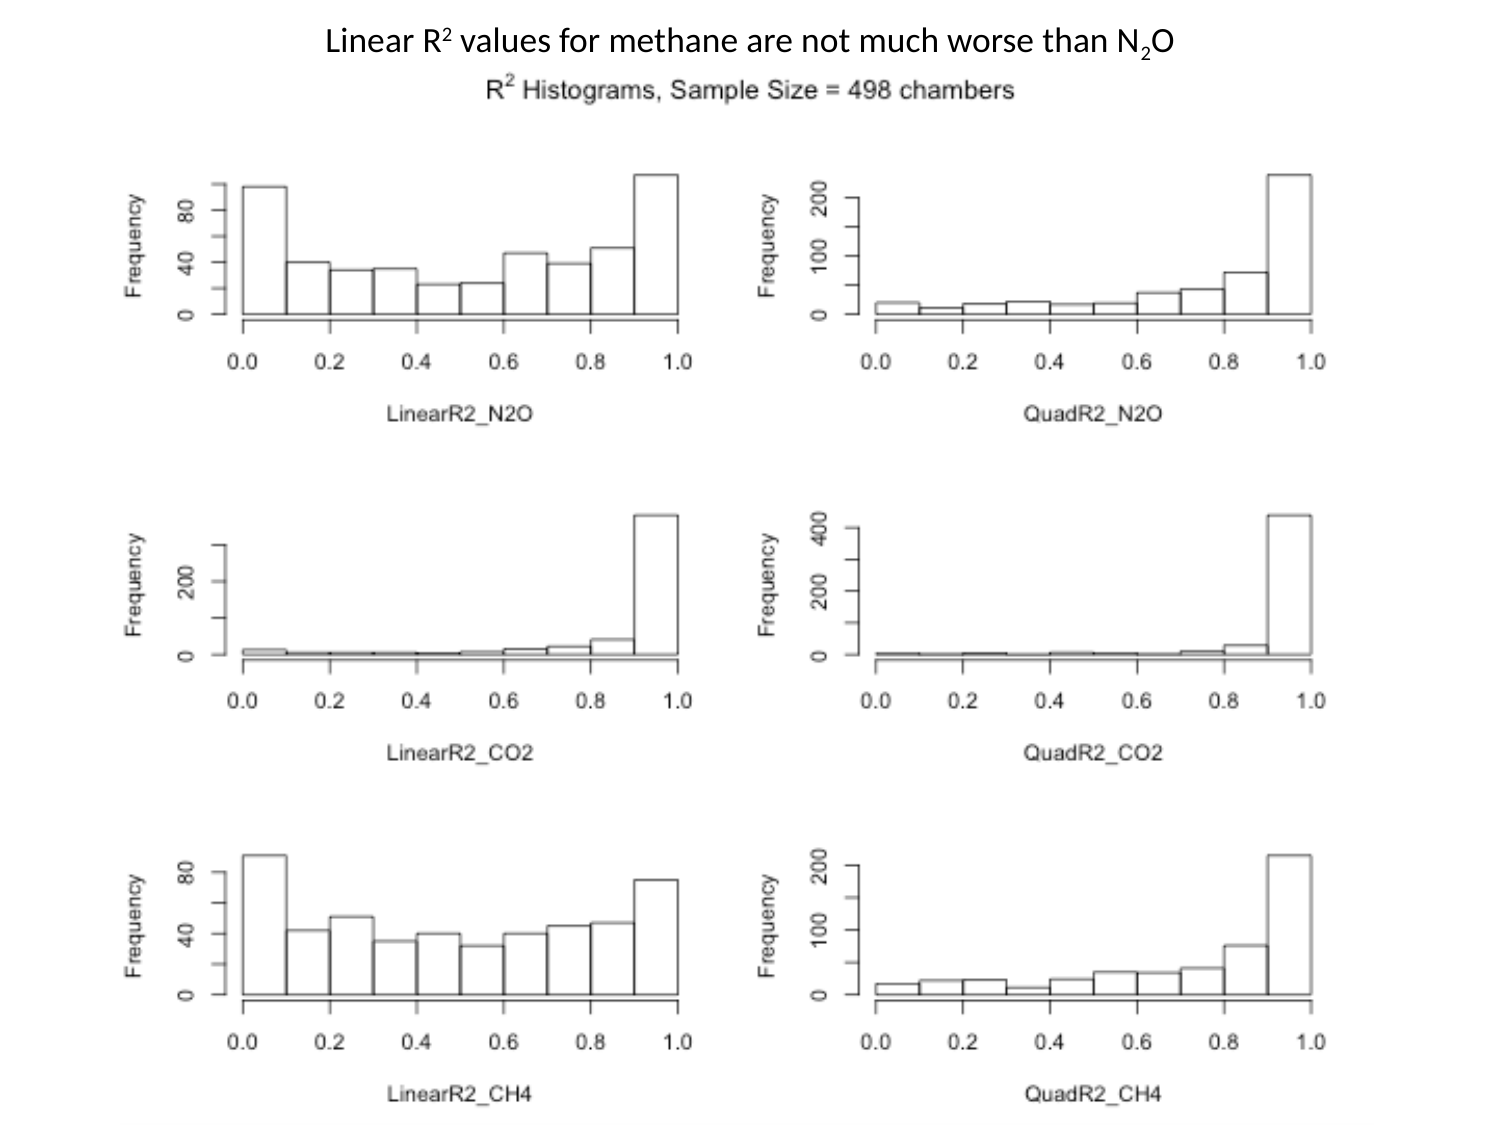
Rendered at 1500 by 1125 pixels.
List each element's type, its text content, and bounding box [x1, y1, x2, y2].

title Linear R2 values for methane are not much worse than N2O [75, 8, 1425, 73]
picture [120, 64, 1374, 1125]
